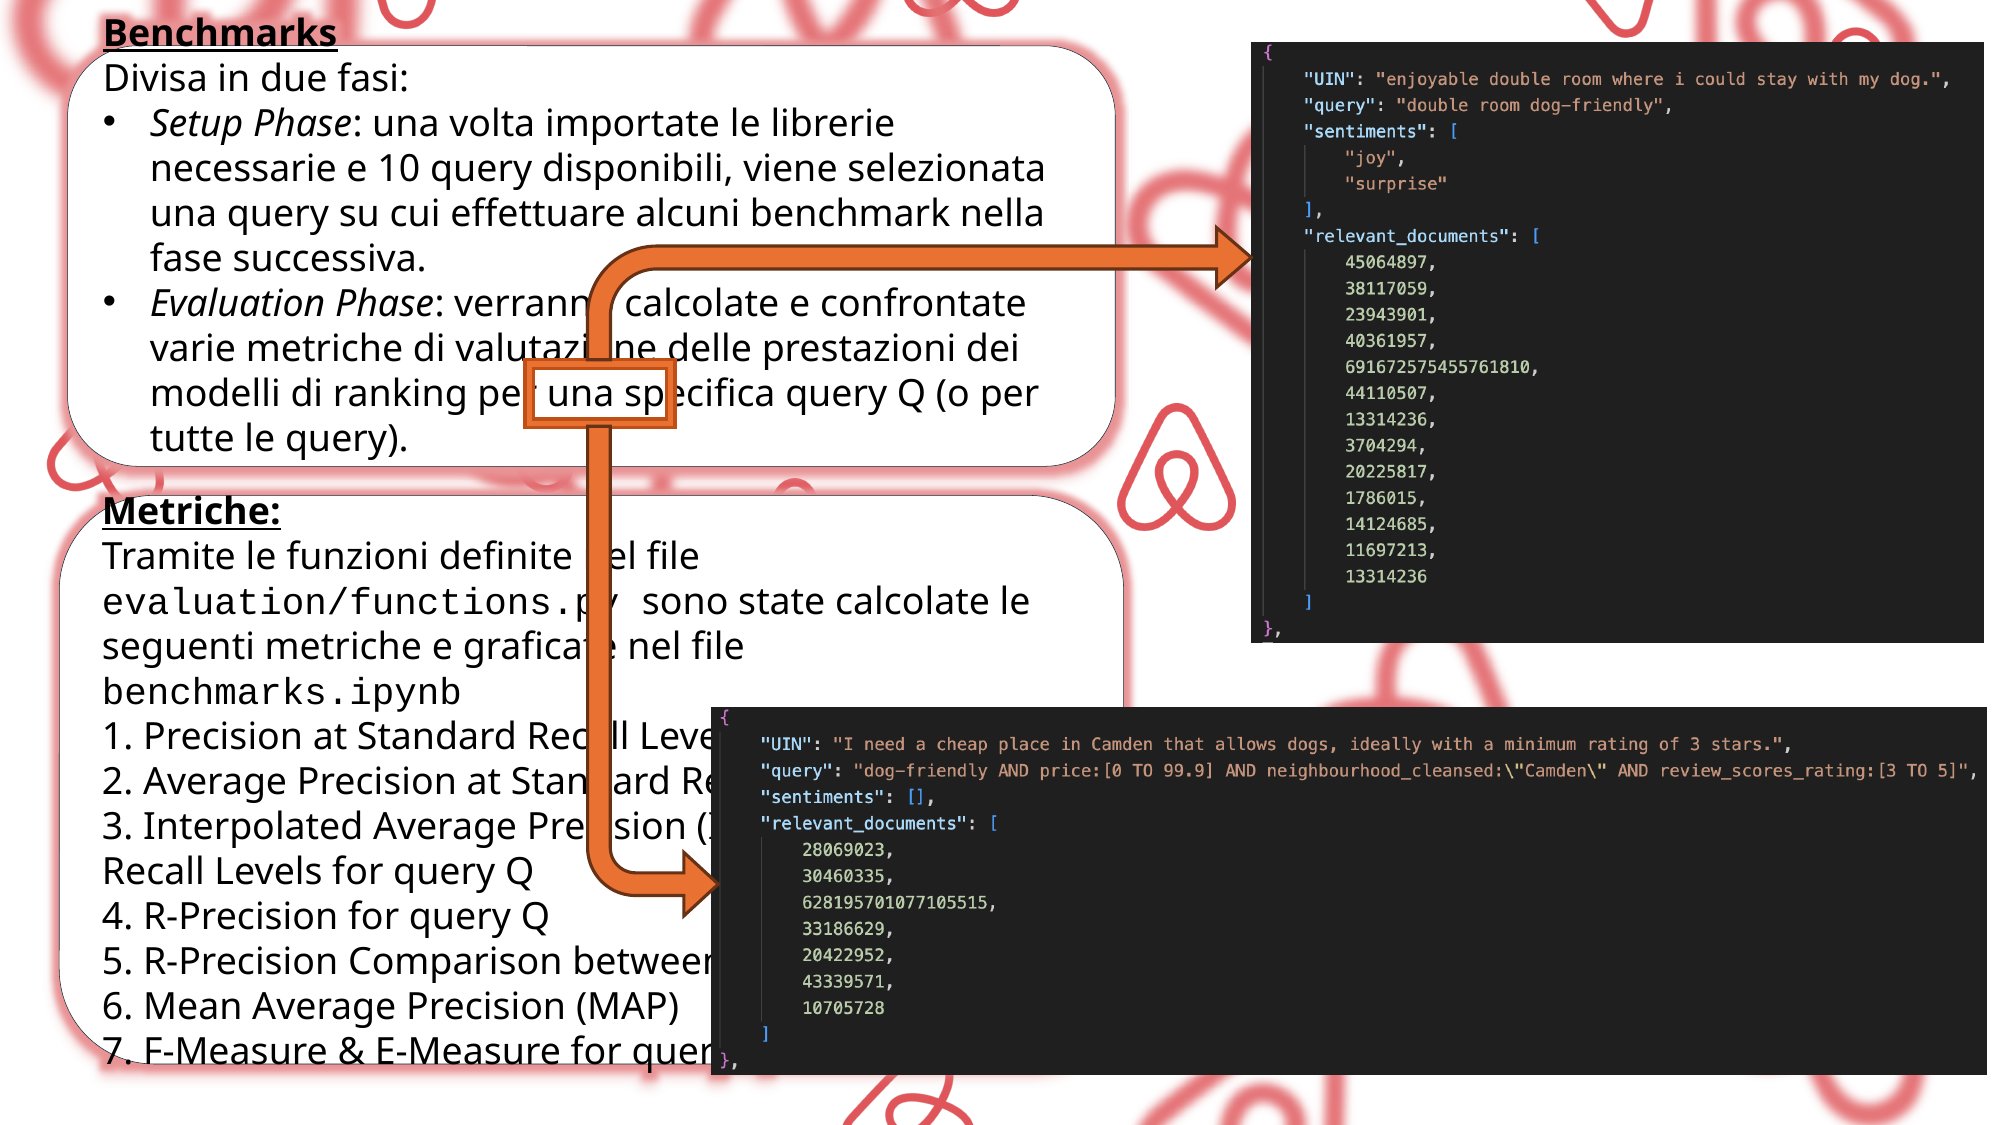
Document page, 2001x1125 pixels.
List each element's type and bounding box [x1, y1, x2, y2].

text_box [0, 0, 2000, 1125]
picture [710, 707, 1987, 1075]
picture [1250, 42, 1984, 644]
